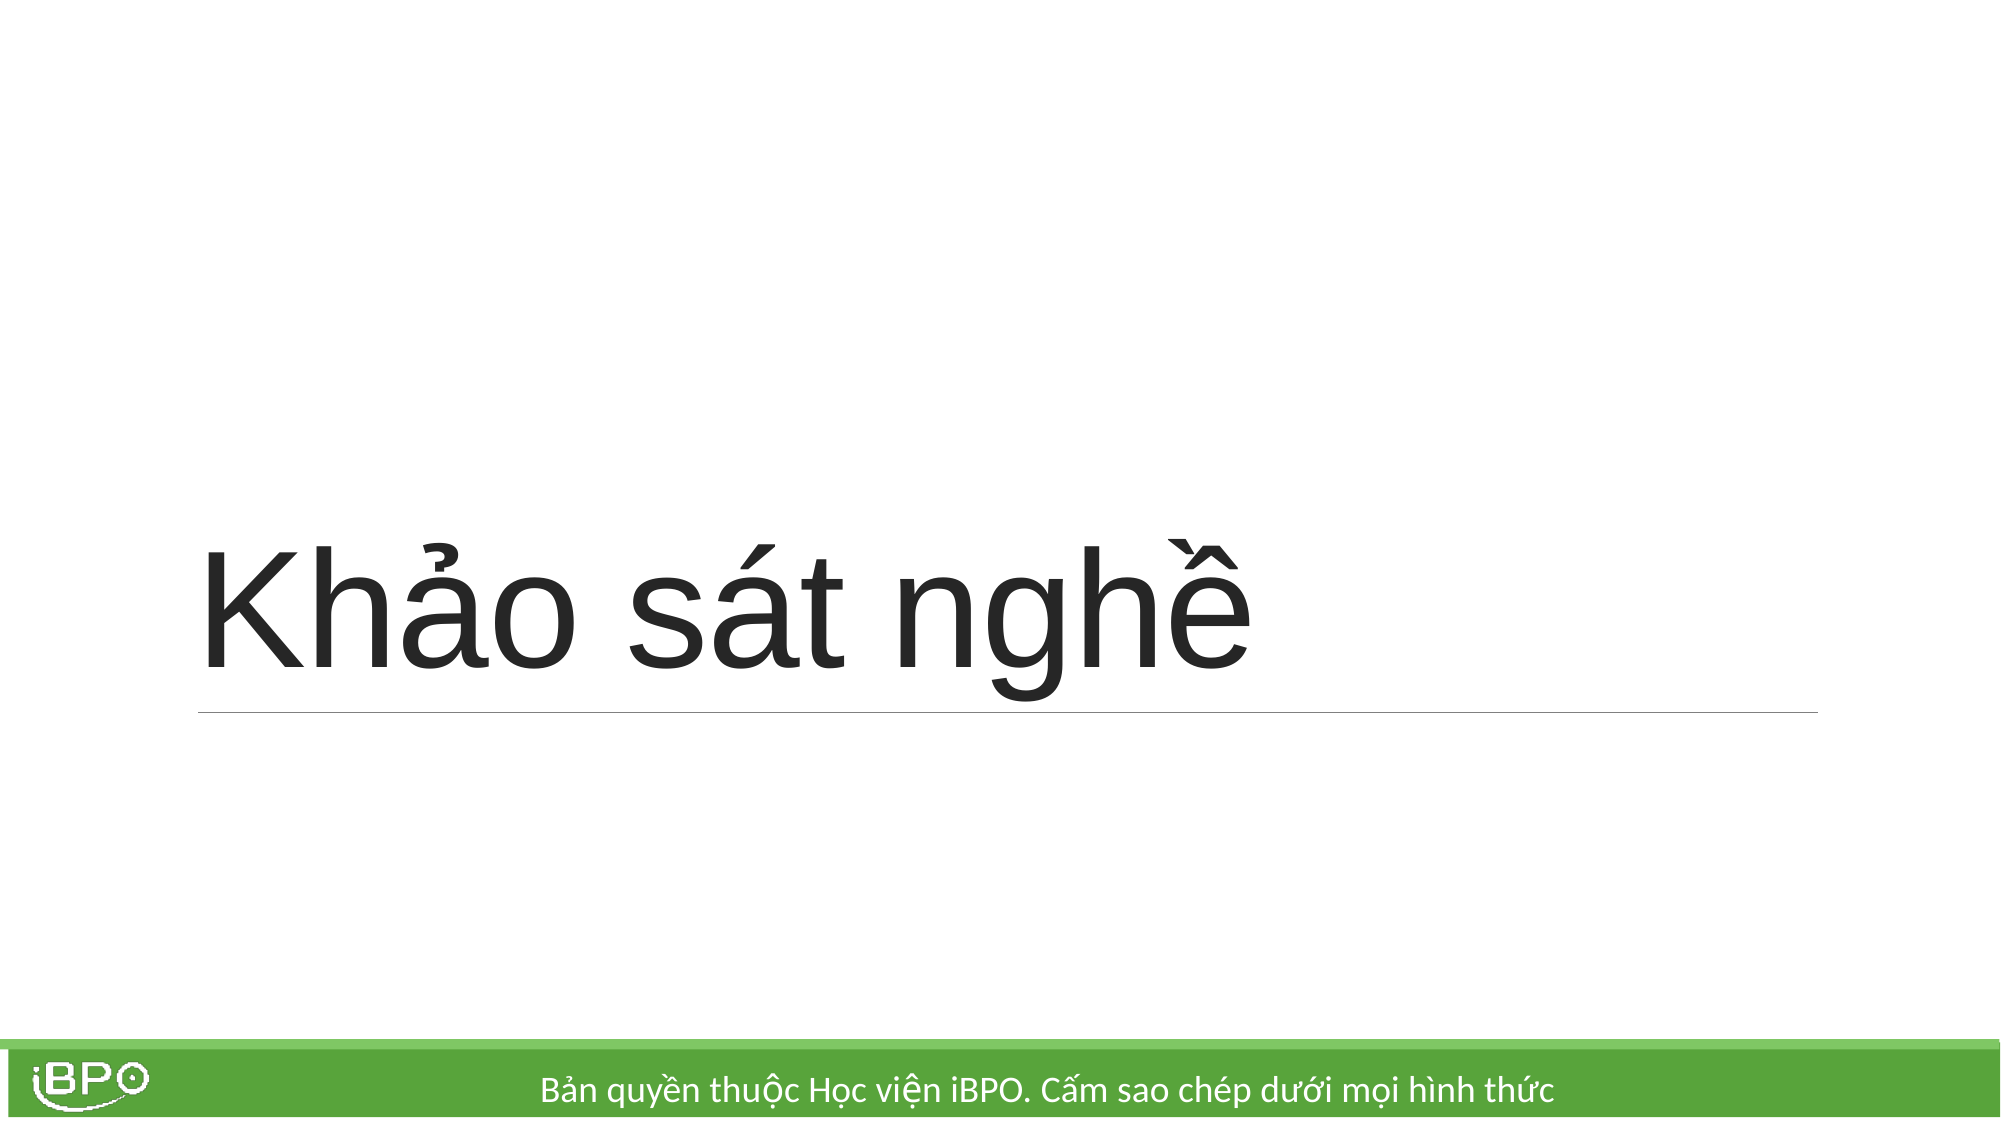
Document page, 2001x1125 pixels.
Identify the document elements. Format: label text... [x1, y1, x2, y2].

footer Bản quyền thuộc Học viện iBPO. Cấm sao chép dưới mọi hình thức [141, 1057, 1955, 1118]
title Khảo sát nghề [180, 124, 1830, 710]
picture [13, 1048, 167, 1125]
